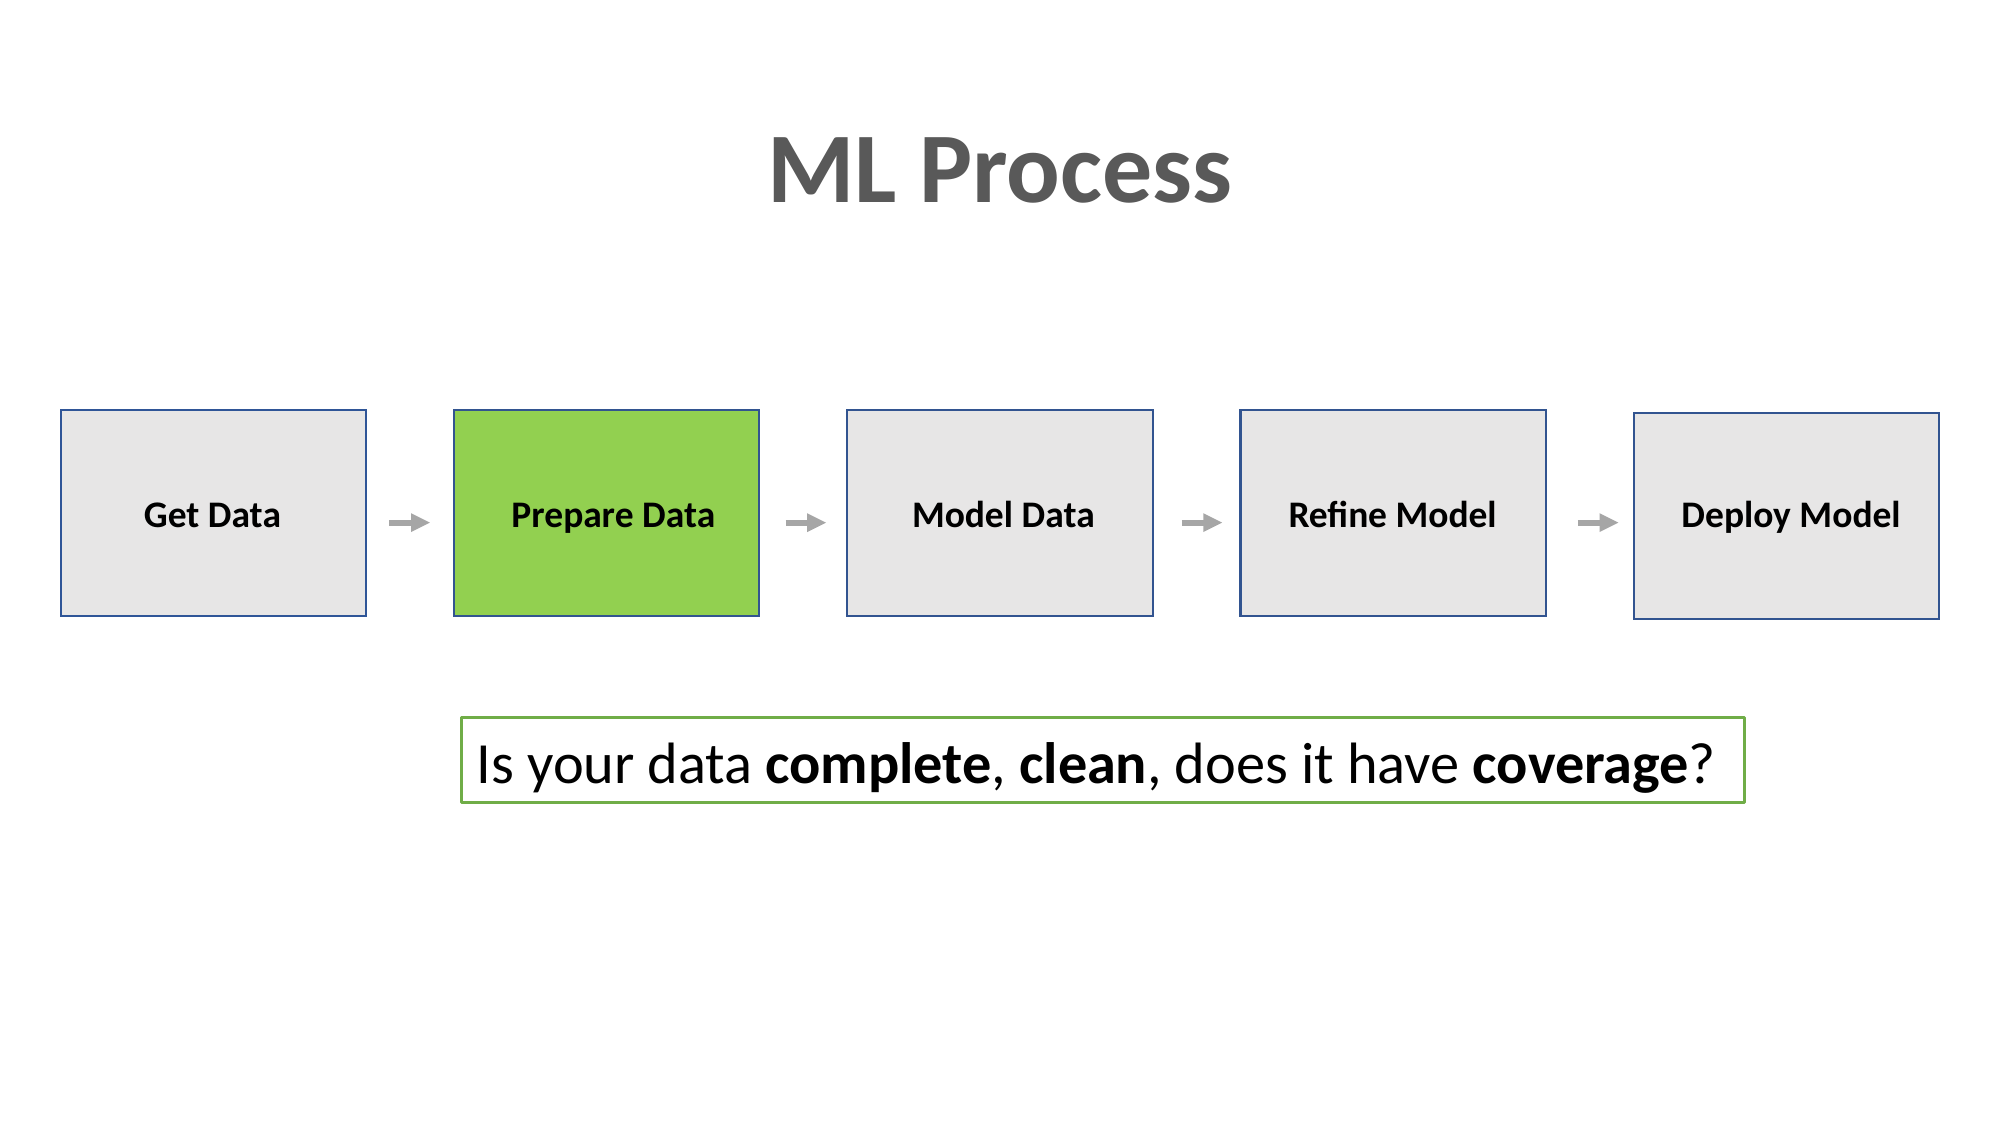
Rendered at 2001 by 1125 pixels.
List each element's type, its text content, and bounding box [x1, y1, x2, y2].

text_box ML Process [484, 95, 1516, 230]
text_box Deploy Model [1666, 483, 1920, 543]
text_box [1633, 412, 1940, 620]
text_box Is your data complete, clean, does it have coverage? [461, 717, 1745, 803]
text_box [1239, 409, 1547, 617]
text_box [60, 409, 367, 617]
text_box Prepare Data [496, 482, 731, 543]
text_box Get Data [129, 482, 302, 543]
text_box [453, 409, 760, 617]
text_box Refine Model [1273, 482, 1515, 543]
text_box [846, 409, 1154, 617]
text_box Model Data [897, 482, 1111, 543]
